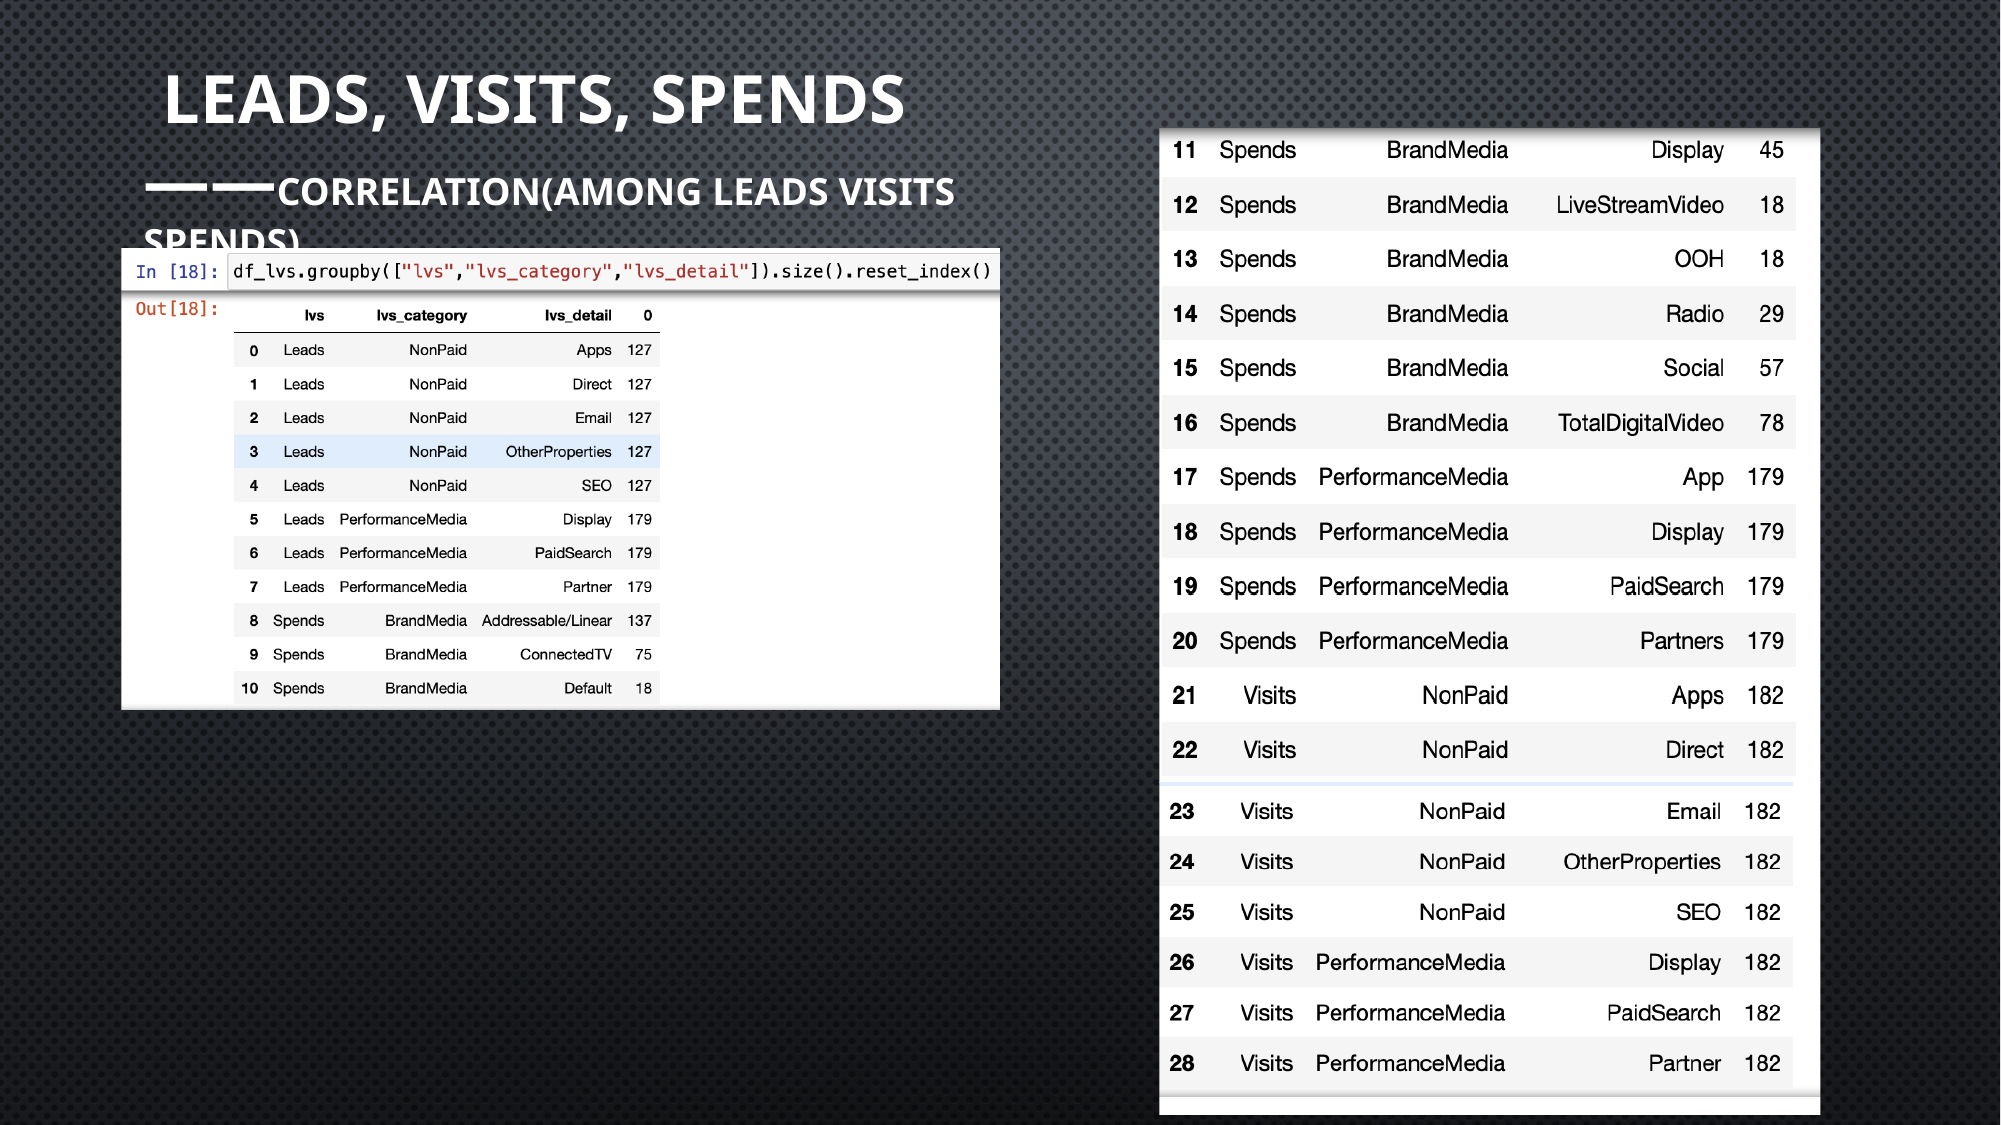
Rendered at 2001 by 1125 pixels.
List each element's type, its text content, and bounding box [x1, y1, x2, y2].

text_box leads, visits, spends ——Correlation(among leads visits spends) [128, 41, 1130, 351]
picture [121, 248, 1001, 710]
picture [1158, 128, 1821, 1115]
